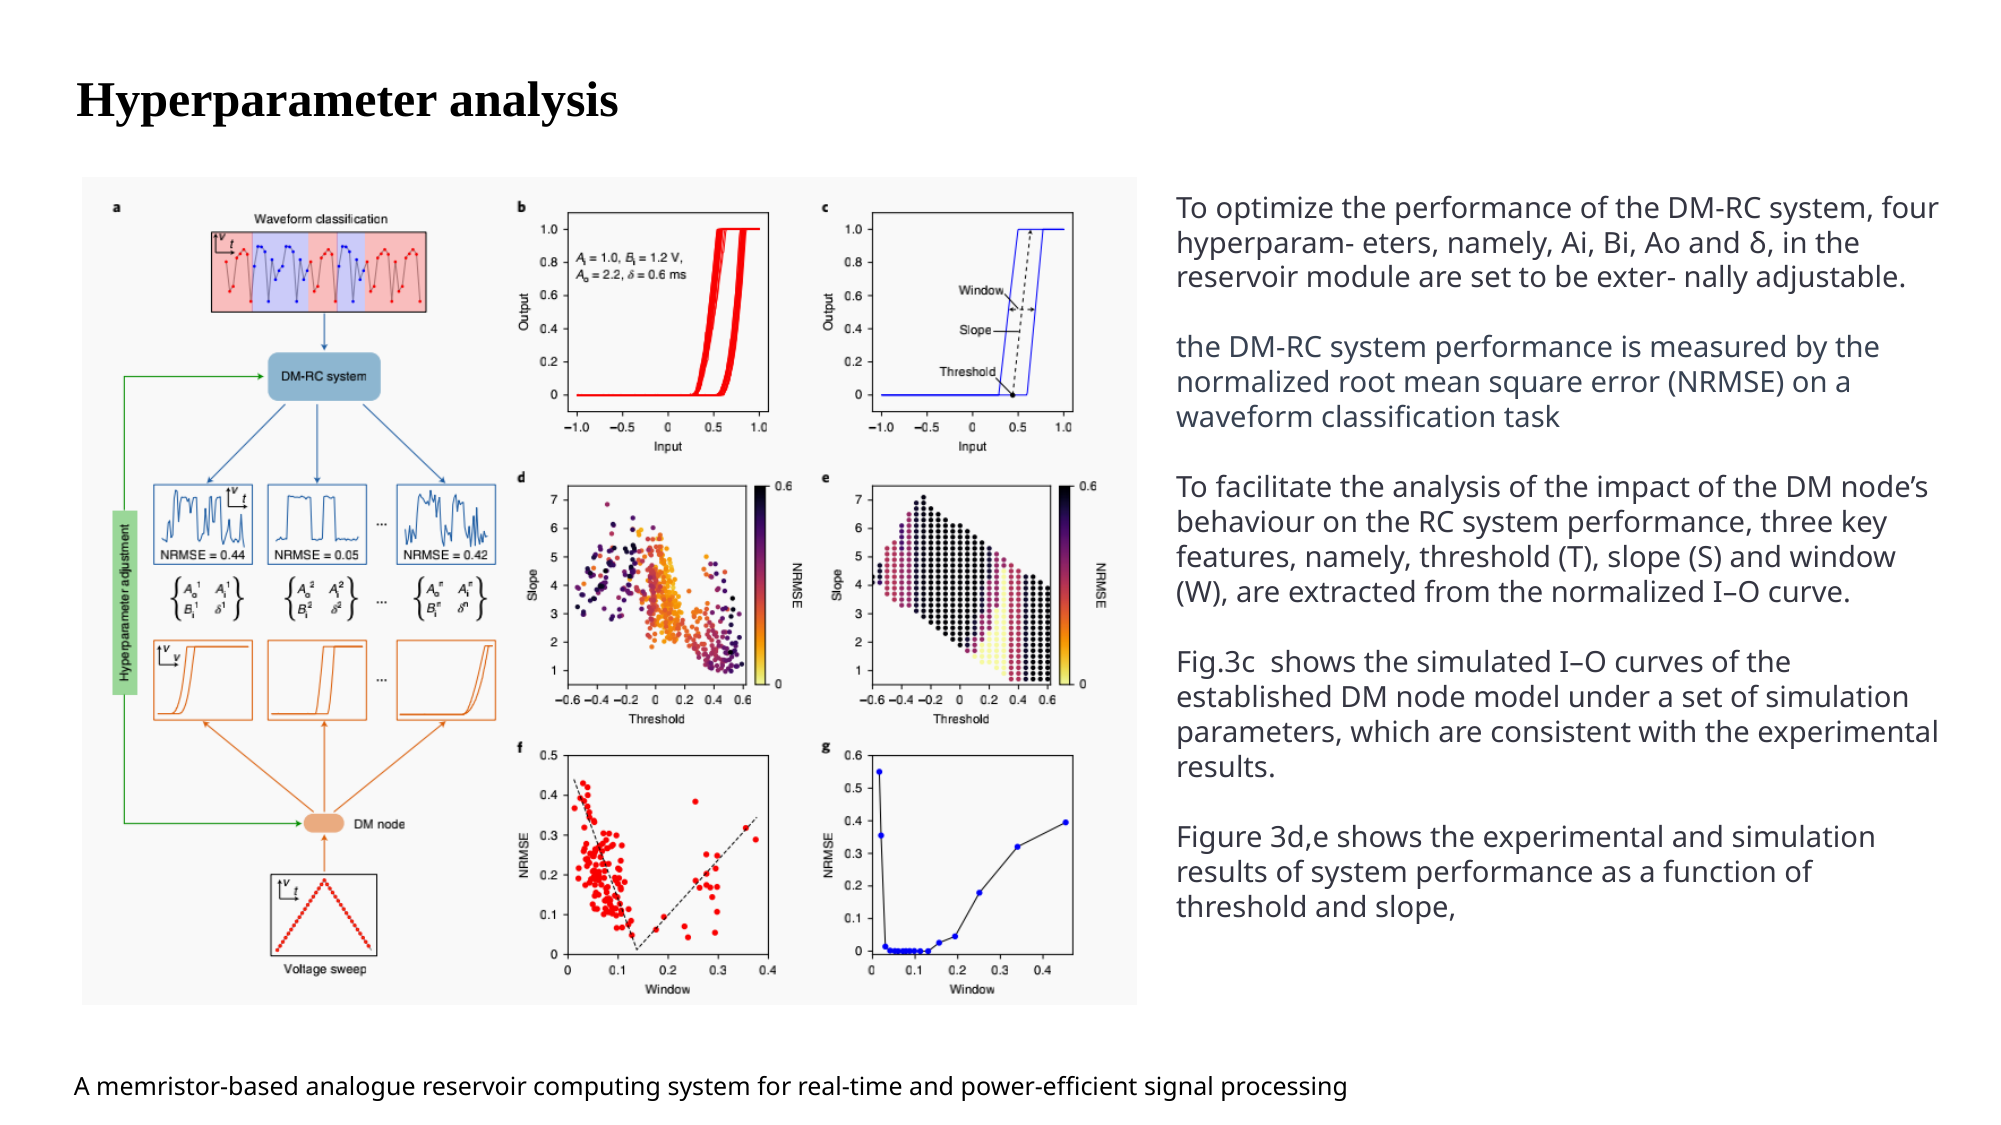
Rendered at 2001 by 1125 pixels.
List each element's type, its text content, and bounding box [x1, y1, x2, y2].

text_box A memristor-based analogue reservoir computing system for real-time and power-efficient signal processing [58, 1062, 1884, 1108]
picture [82, 177, 1137, 1005]
text_box To optimize the performance of the DM-RC system, four hyperparam- eters, namely, Ai, Bi, Ao and δ, in the reservoir module are set to be exter- nally adjustable. the DM-RC system performance is measured by the normalized root mean square error (NRMSE) on a waveform classification task To facilitate the analysis of the impact of the DM node’s behaviour on the RC system performance, three key features, namely, threshold (T), slope (S) and window (W), are extracted from the normalized I–O curve. Fig.3c shows the simulated I–O curves of the established DM node model under a set of simulation parameters, which are consistent with the experimental results. Figure 3d,e shows the experimental and simulation results of system performance as a function of threshold and slope, [1161, 181, 1966, 966]
text_box Hyperparameter analysis [61, 58, 635, 134]
